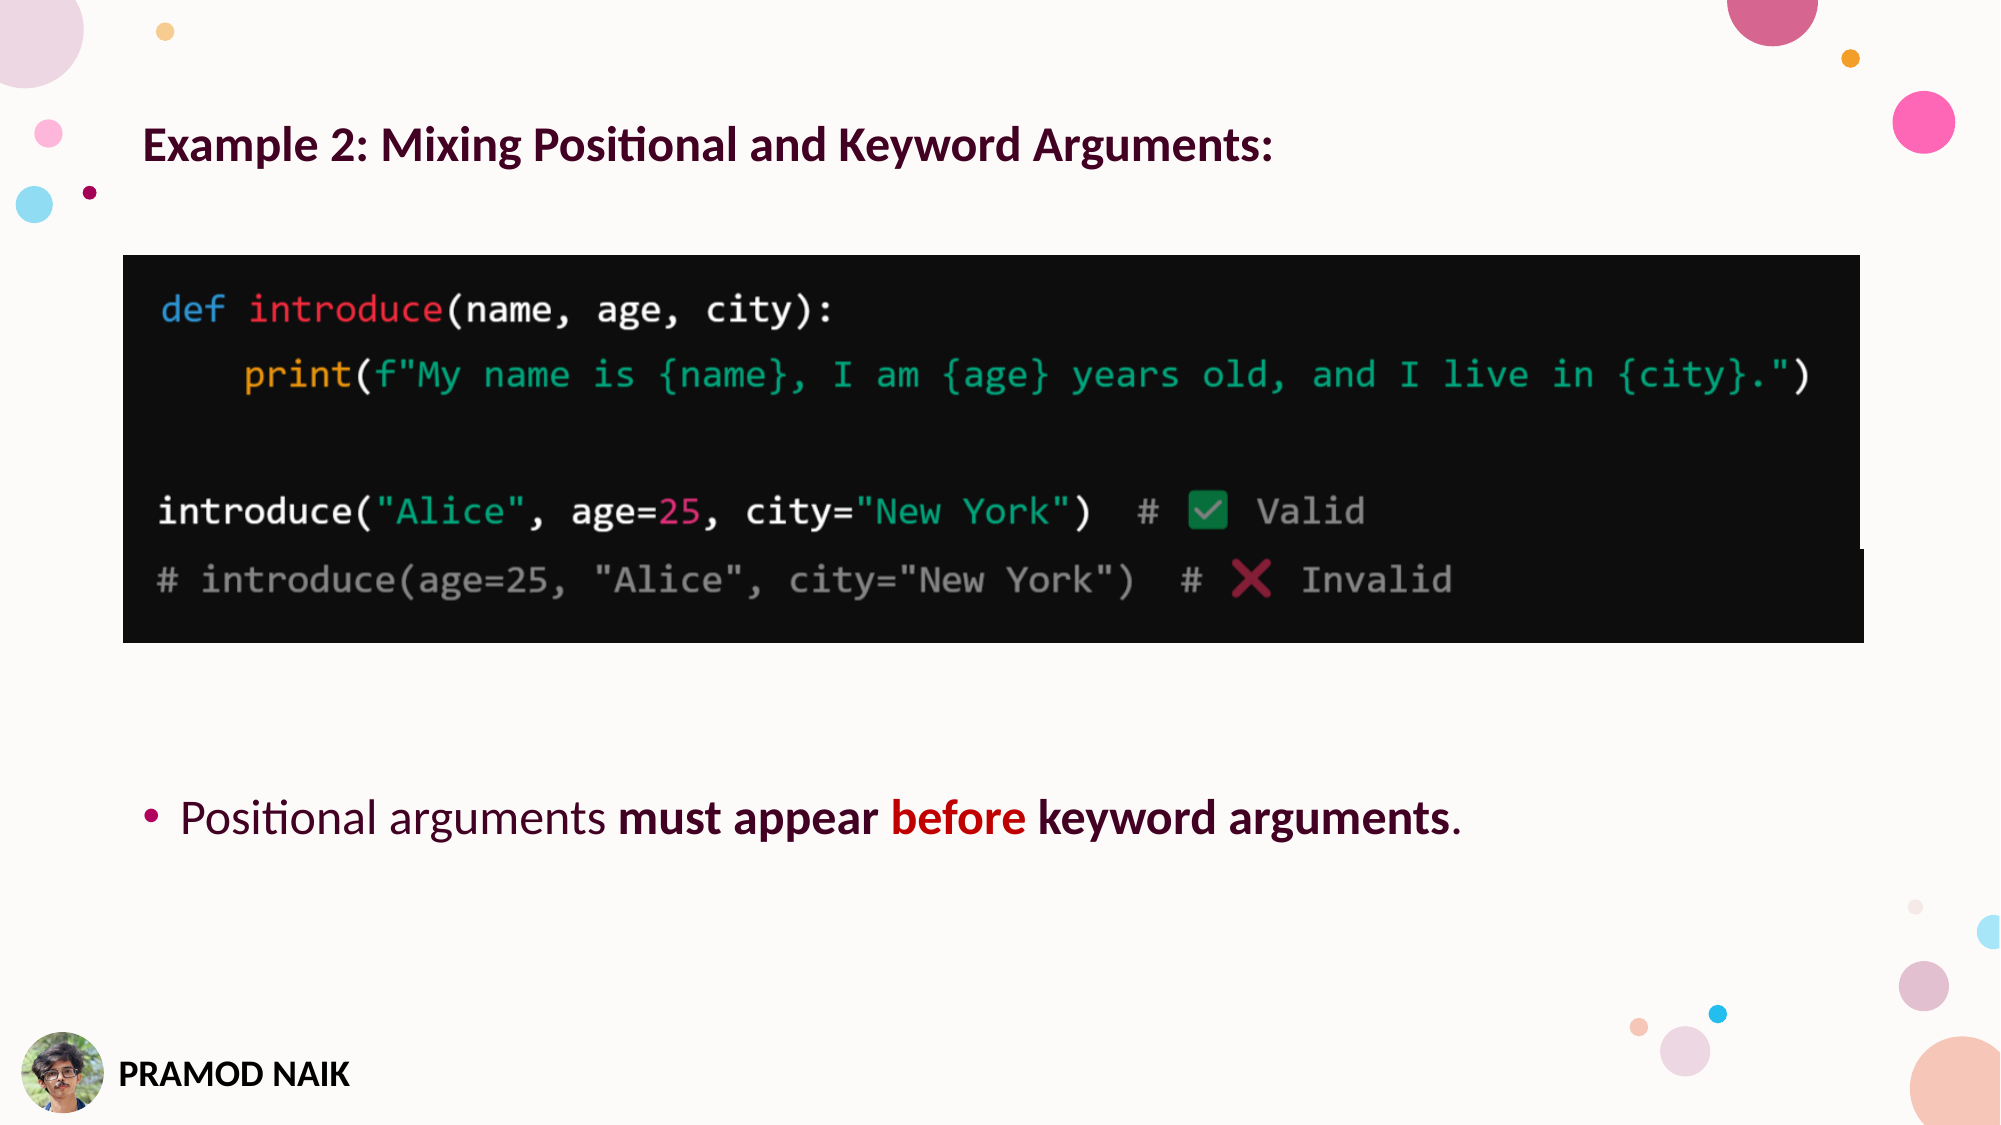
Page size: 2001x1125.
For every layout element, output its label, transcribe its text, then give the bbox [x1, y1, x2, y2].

picture [21, 1031, 104, 1114]
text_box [123, 255, 1864, 643]
list Example 2: Mixing Positional and Keyword Arguments: Positional arguments must appear before keyword arguments. [127, 110, 1877, 1014]
